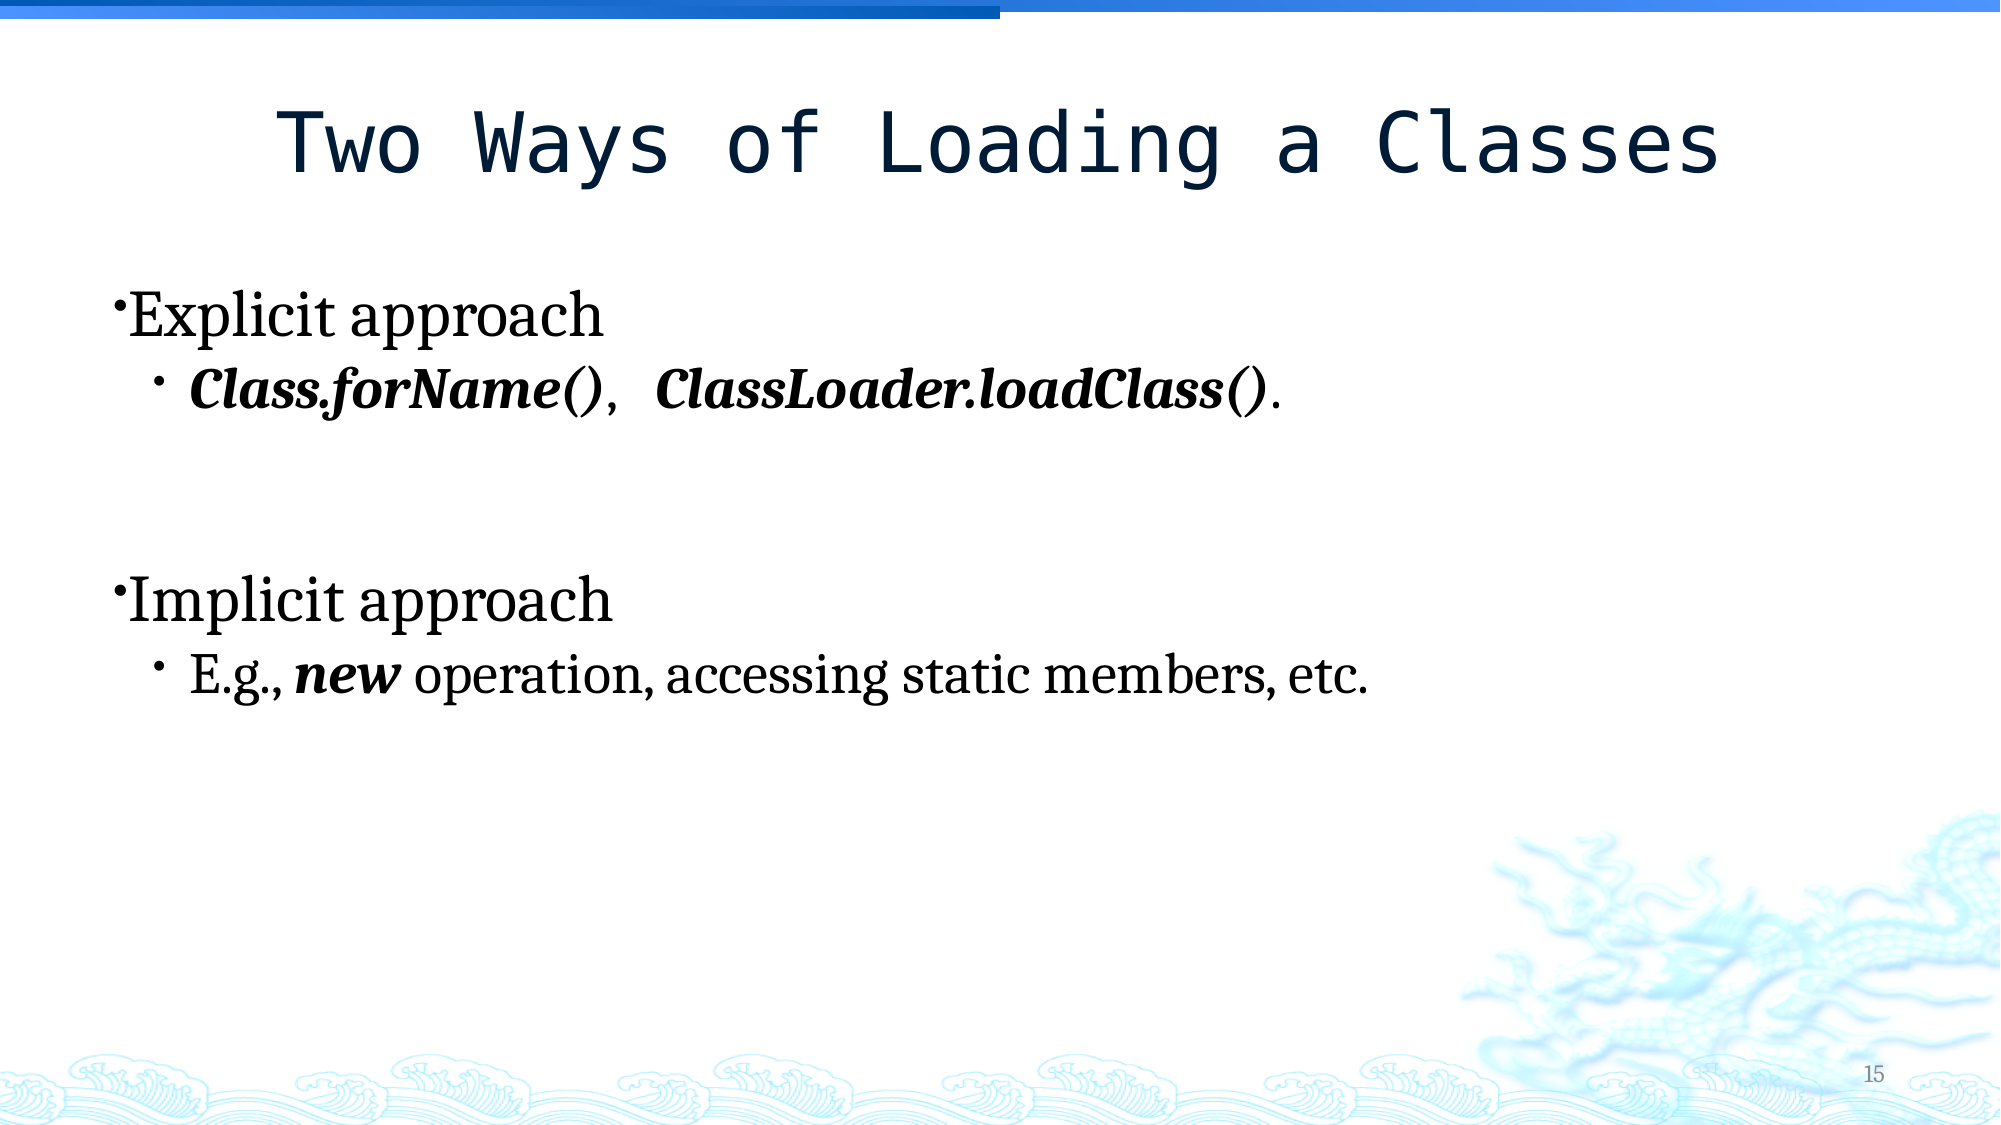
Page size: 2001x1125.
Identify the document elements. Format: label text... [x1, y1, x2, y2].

text_box 15 [1433, 1042, 1900, 1103]
picture [0, 806, 2000, 1125]
text_box Explicit approach Class.forName(), ClassLoader.loadClass(). Implicit approach E.g., new operation, accessing static members, etc. [99, 262, 1900, 1079]
text_box Two Ways of Loading a Classes [99, 45, 1900, 233]
